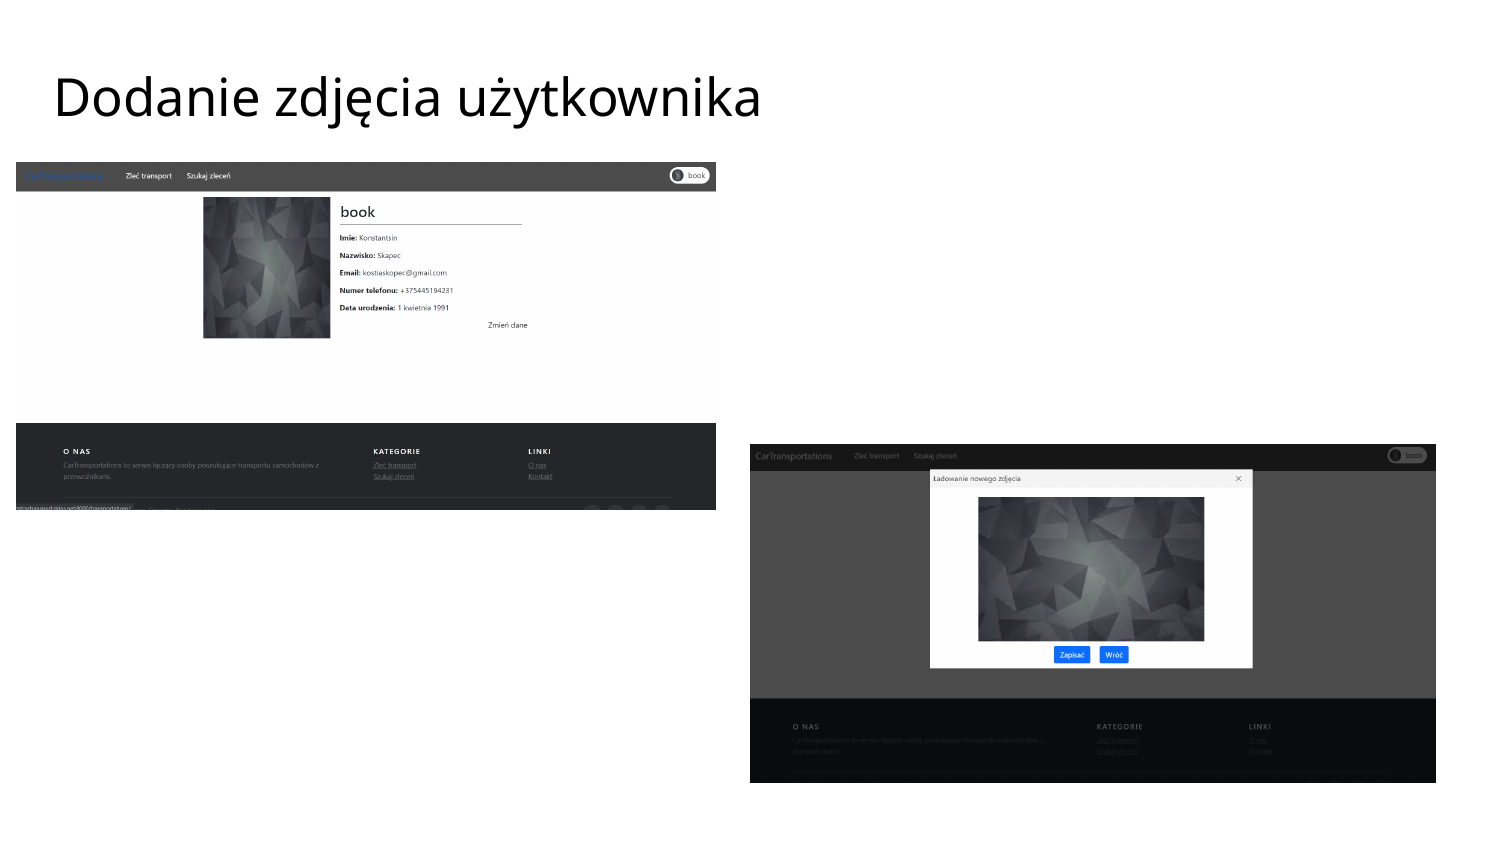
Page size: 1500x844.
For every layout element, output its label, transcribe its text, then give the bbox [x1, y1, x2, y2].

title Dodanie zdjęcia użytkownika [38, 44, 1437, 147]
picture [16, 162, 716, 510]
picture [749, 444, 1436, 783]
